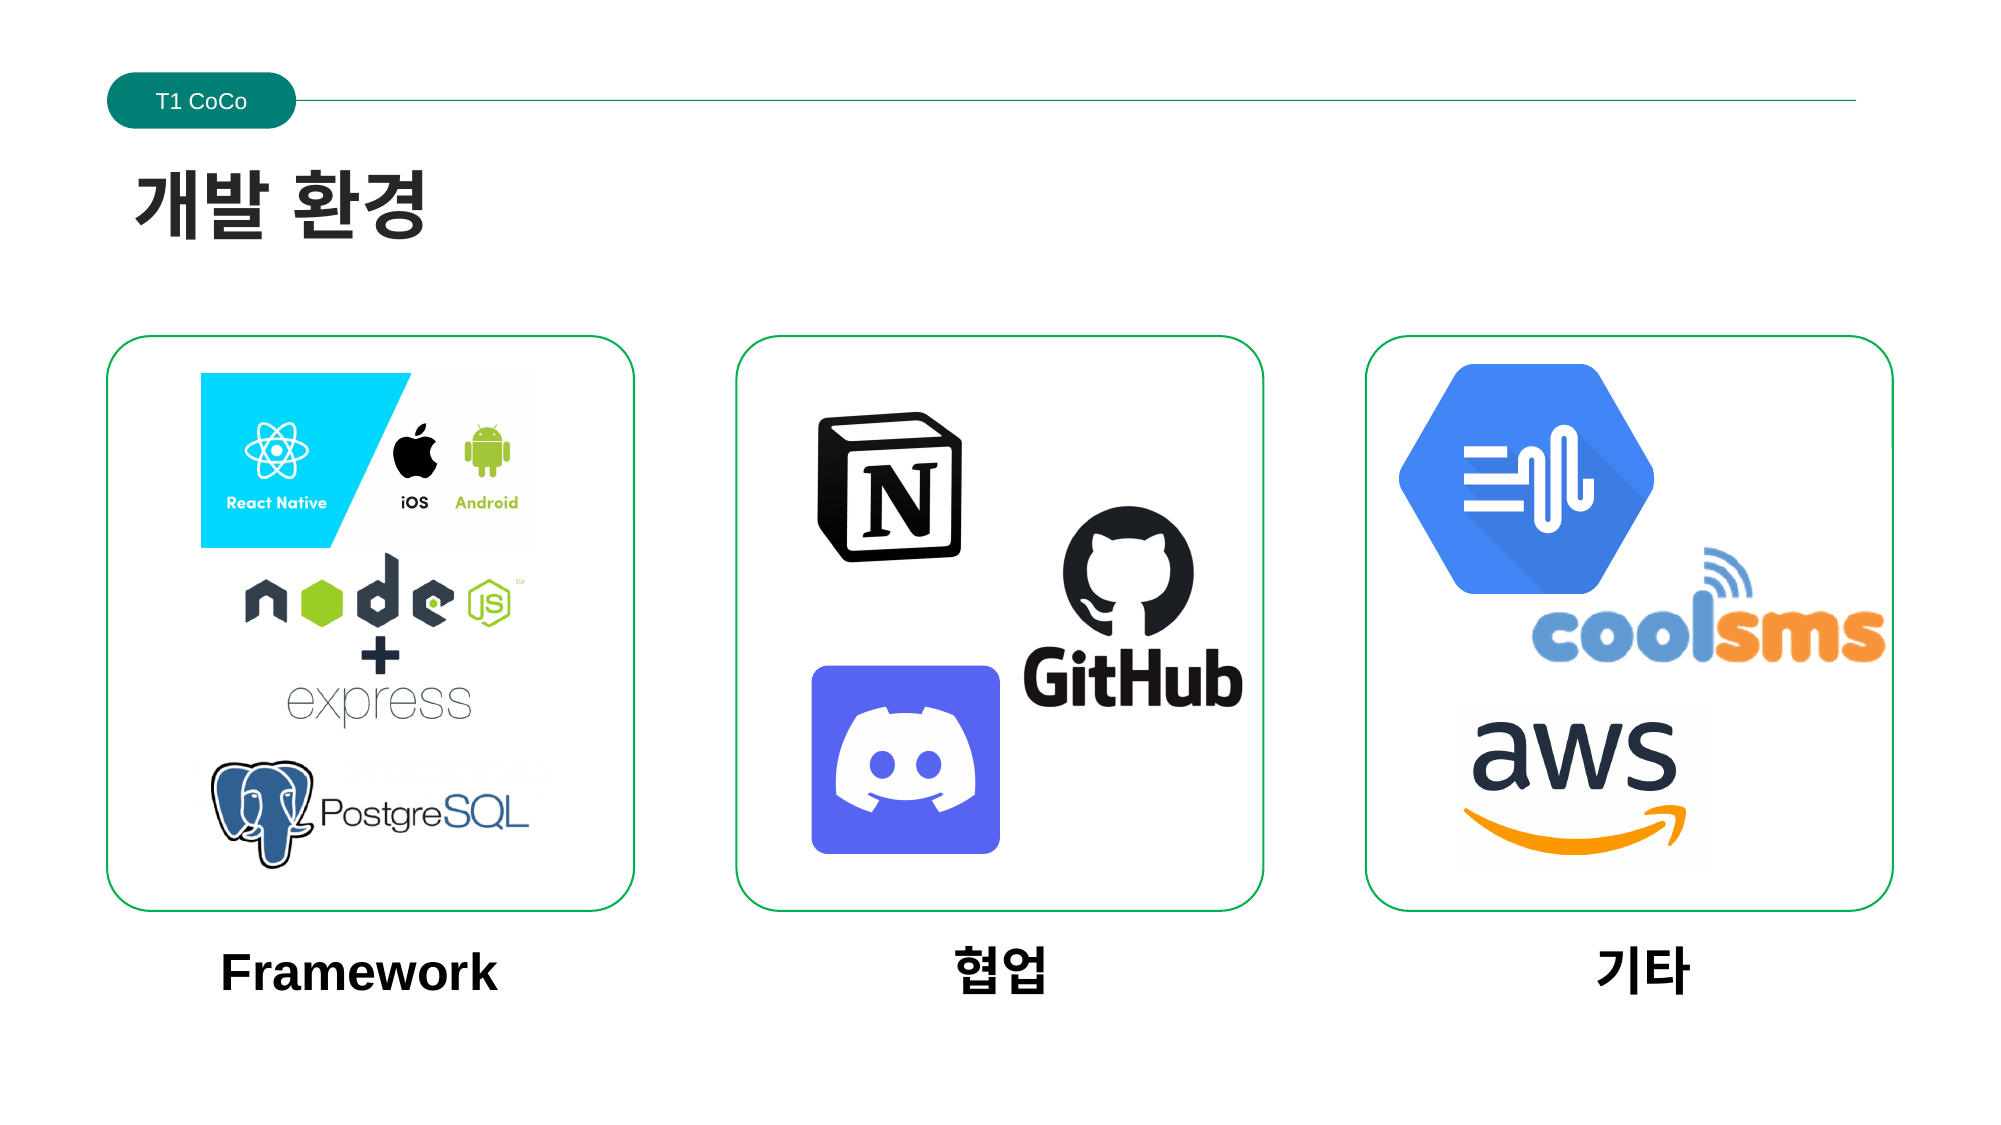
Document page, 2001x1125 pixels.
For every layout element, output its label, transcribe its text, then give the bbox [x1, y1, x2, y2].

picture [1011, 498, 1254, 719]
text_box 기타 [1581, 930, 1726, 1008]
text_box T1 CoCo [106, 71, 298, 130]
picture [777, 373, 1001, 598]
picture [139, 373, 598, 741]
picture [811, 665, 1000, 854]
picture [1399, 351, 1893, 675]
text_box 협업 [938, 930, 1084, 1008]
text_box [106, 335, 636, 912]
text_box Framework [205, 930, 516, 1008]
text_box [1364, 335, 1894, 912]
text_box 개발 환경 [118, 151, 446, 256]
picture [1455, 704, 1710, 870]
text_box [735, 335, 1265, 912]
picture [185, 759, 552, 870]
